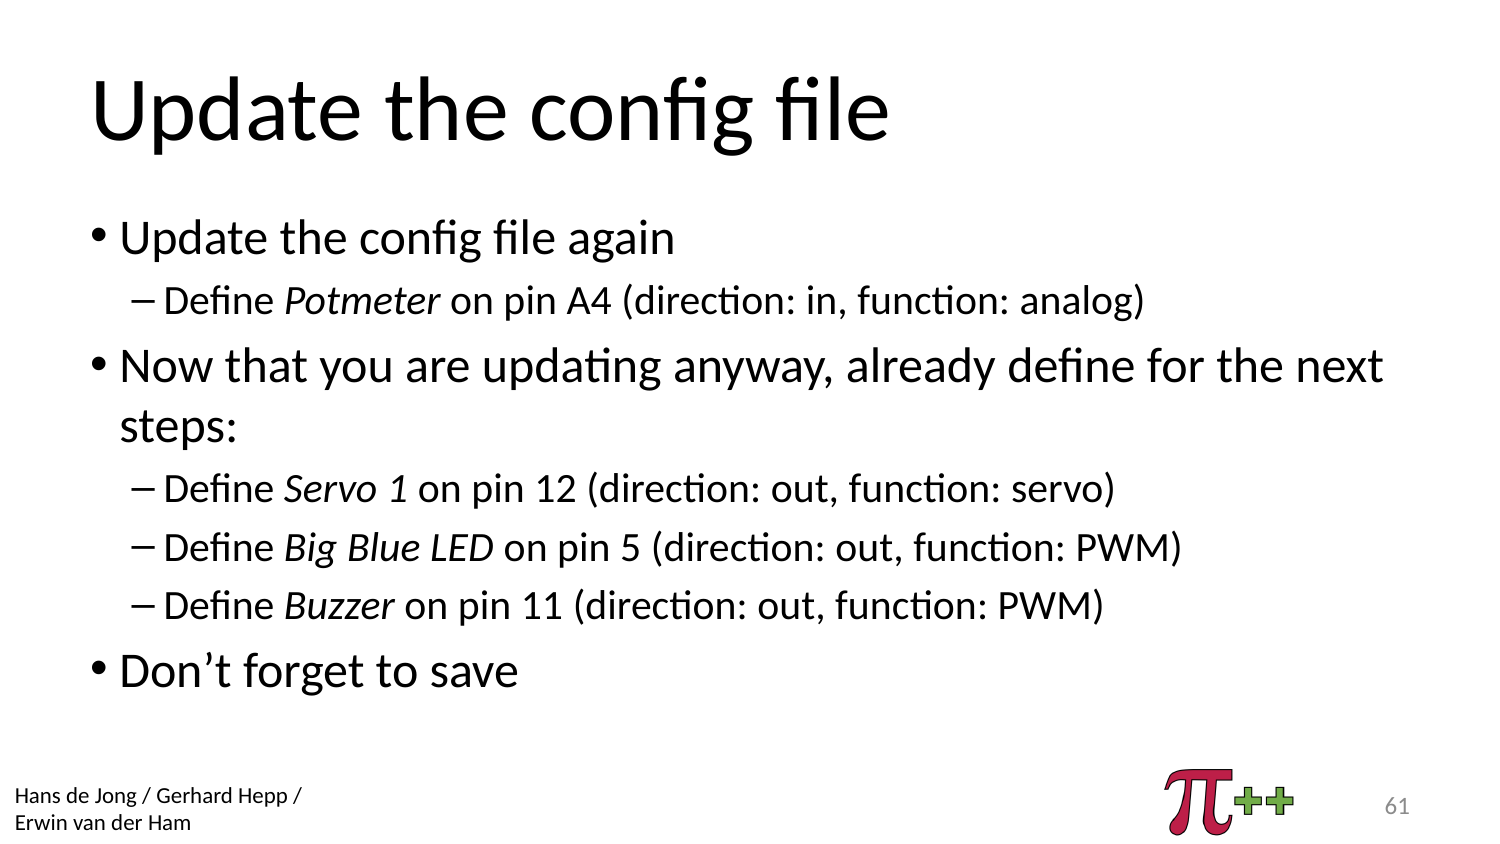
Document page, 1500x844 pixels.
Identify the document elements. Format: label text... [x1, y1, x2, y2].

slide_number 61 [1340, 782, 1425, 827]
title Update the config file [75, 33, 1425, 175]
picture [1163, 768, 1294, 836]
list Update the config file again Define Potmeter on pin A4 (direction: in, function: analog) Now that you are updating anyway, already define for the next steps: Define Servo 1 on pin 12 (direction: out, function: servo) Define Big Blue LED on pin 5 (direction: out, function: PWM) Define Buzzer on pin 11 (direction: out, function: PWM) Don’t forget to save [75, 196, 1425, 754]
